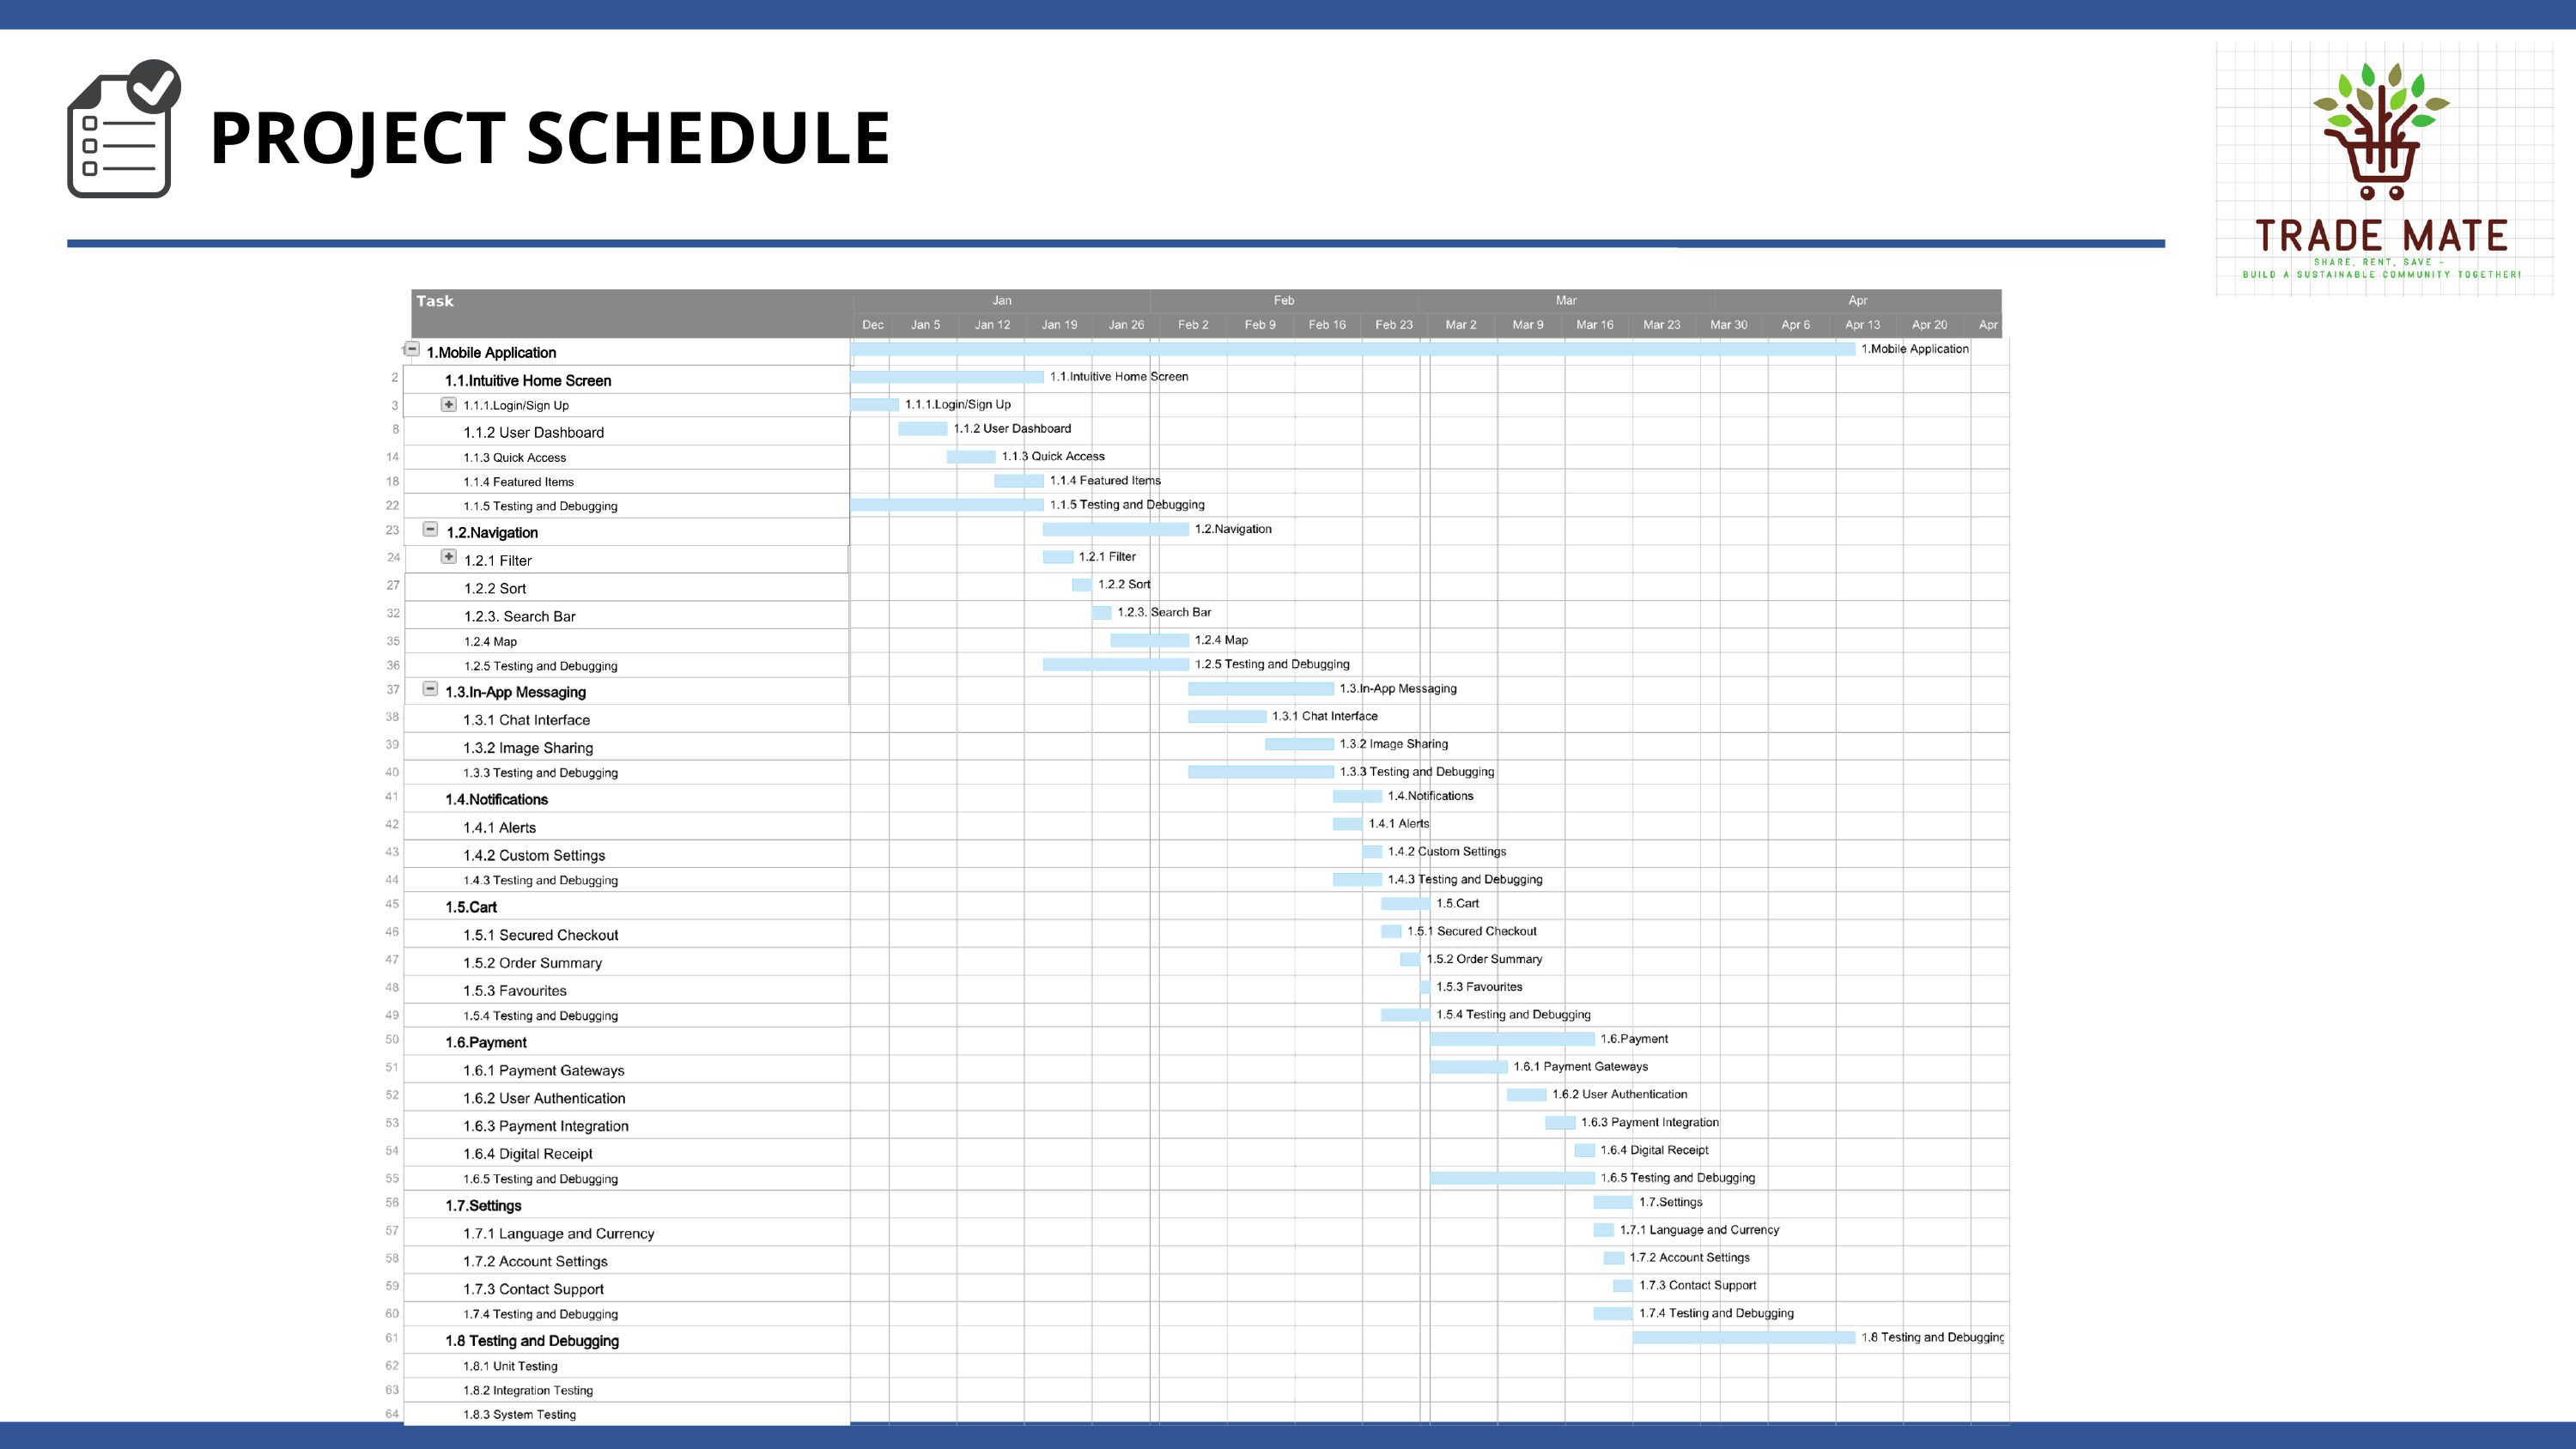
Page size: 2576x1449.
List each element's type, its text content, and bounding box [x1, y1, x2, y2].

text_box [373, 277, 2021, 1437]
text_box [2215, 42, 2555, 297]
text_box PROJECT SCHEDULE [208, 99, 1312, 179]
text_box [67, 59, 181, 198]
